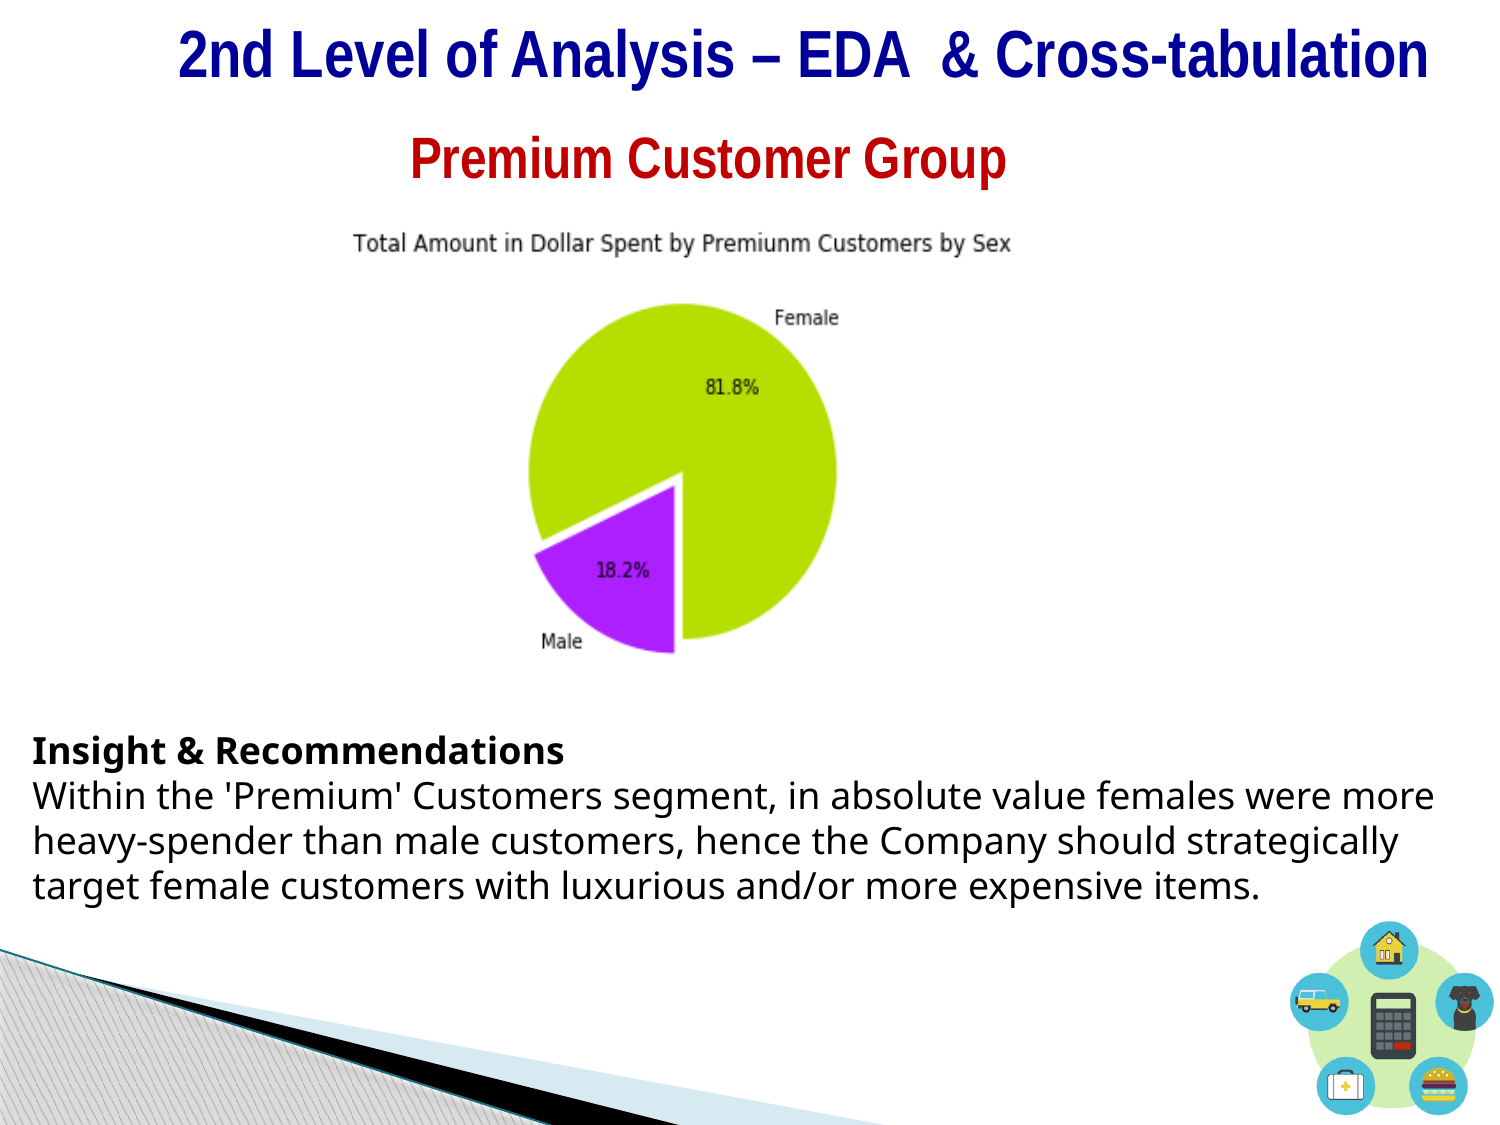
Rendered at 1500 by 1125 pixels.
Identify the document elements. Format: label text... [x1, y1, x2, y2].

title 2nd Level of Analysis – EDA & Cross-tabulation [0, 0, 1447, 102]
picture [1281, 910, 1500, 1125]
text_box Insight & Recommendations Within the 'Premium' Customers segment, in absolute value females were more heavy-spender than male customers, hence the Company should strategically target female customers with luxurious and/or more expensive items. [17, 719, 1489, 915]
text_box Premium Customer Group [395, 114, 1060, 197]
picture [336, 216, 1022, 681]
